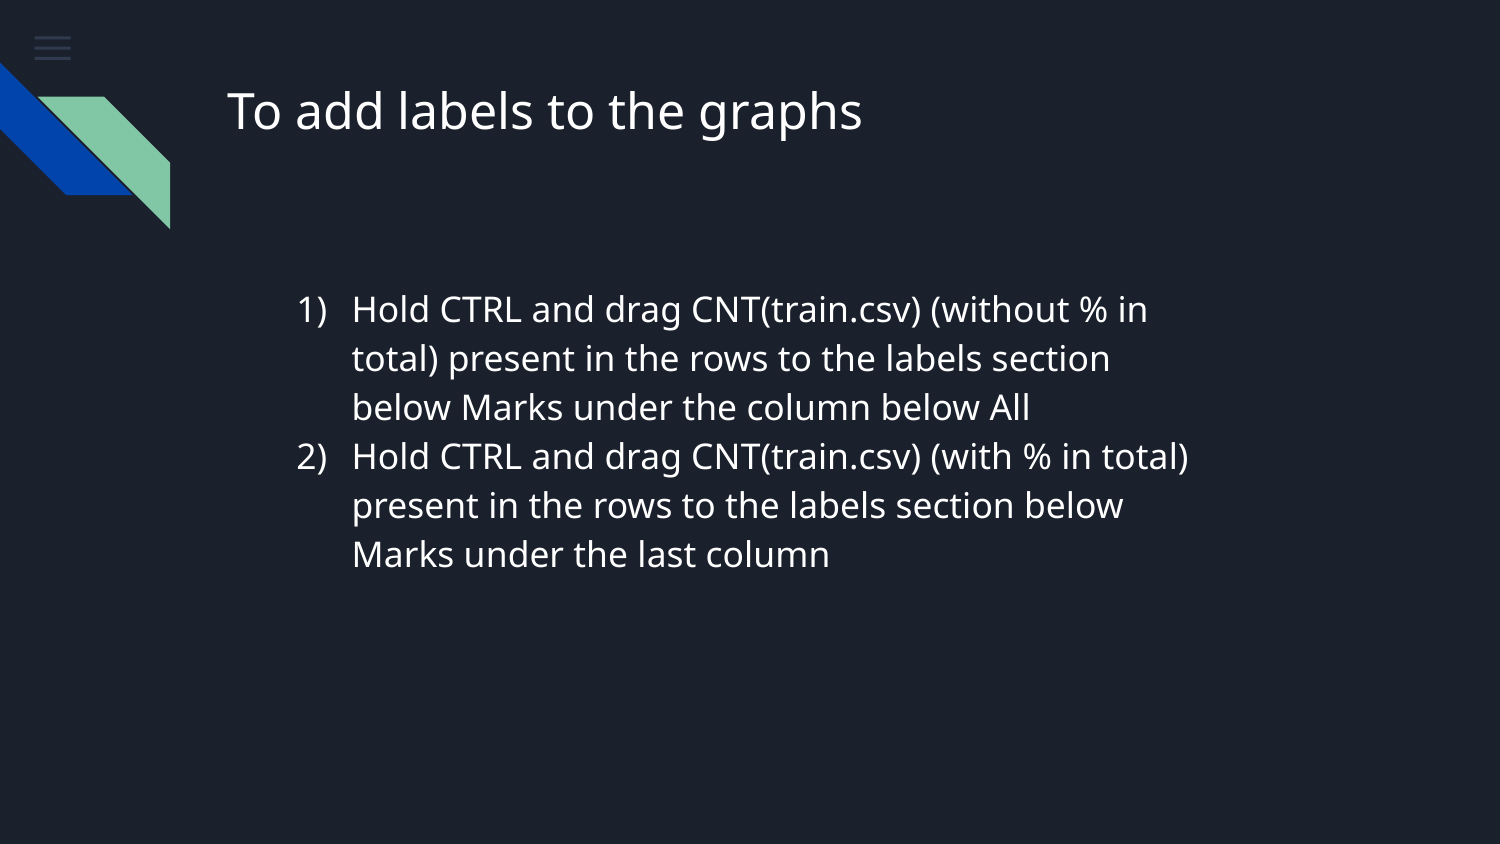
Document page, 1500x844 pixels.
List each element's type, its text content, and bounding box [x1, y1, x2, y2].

title To add labels to the graphs [212, 64, 1368, 215]
list Hold CTRL and drag CNT(train.csv) (without % in total) present in the rows to the labels section below Marks under the column below All Hold CTRL and drag CNT(train.csv) (with % in total) present in the rows to the labels section below Marks under the last column [261, 265, 1231, 744]
